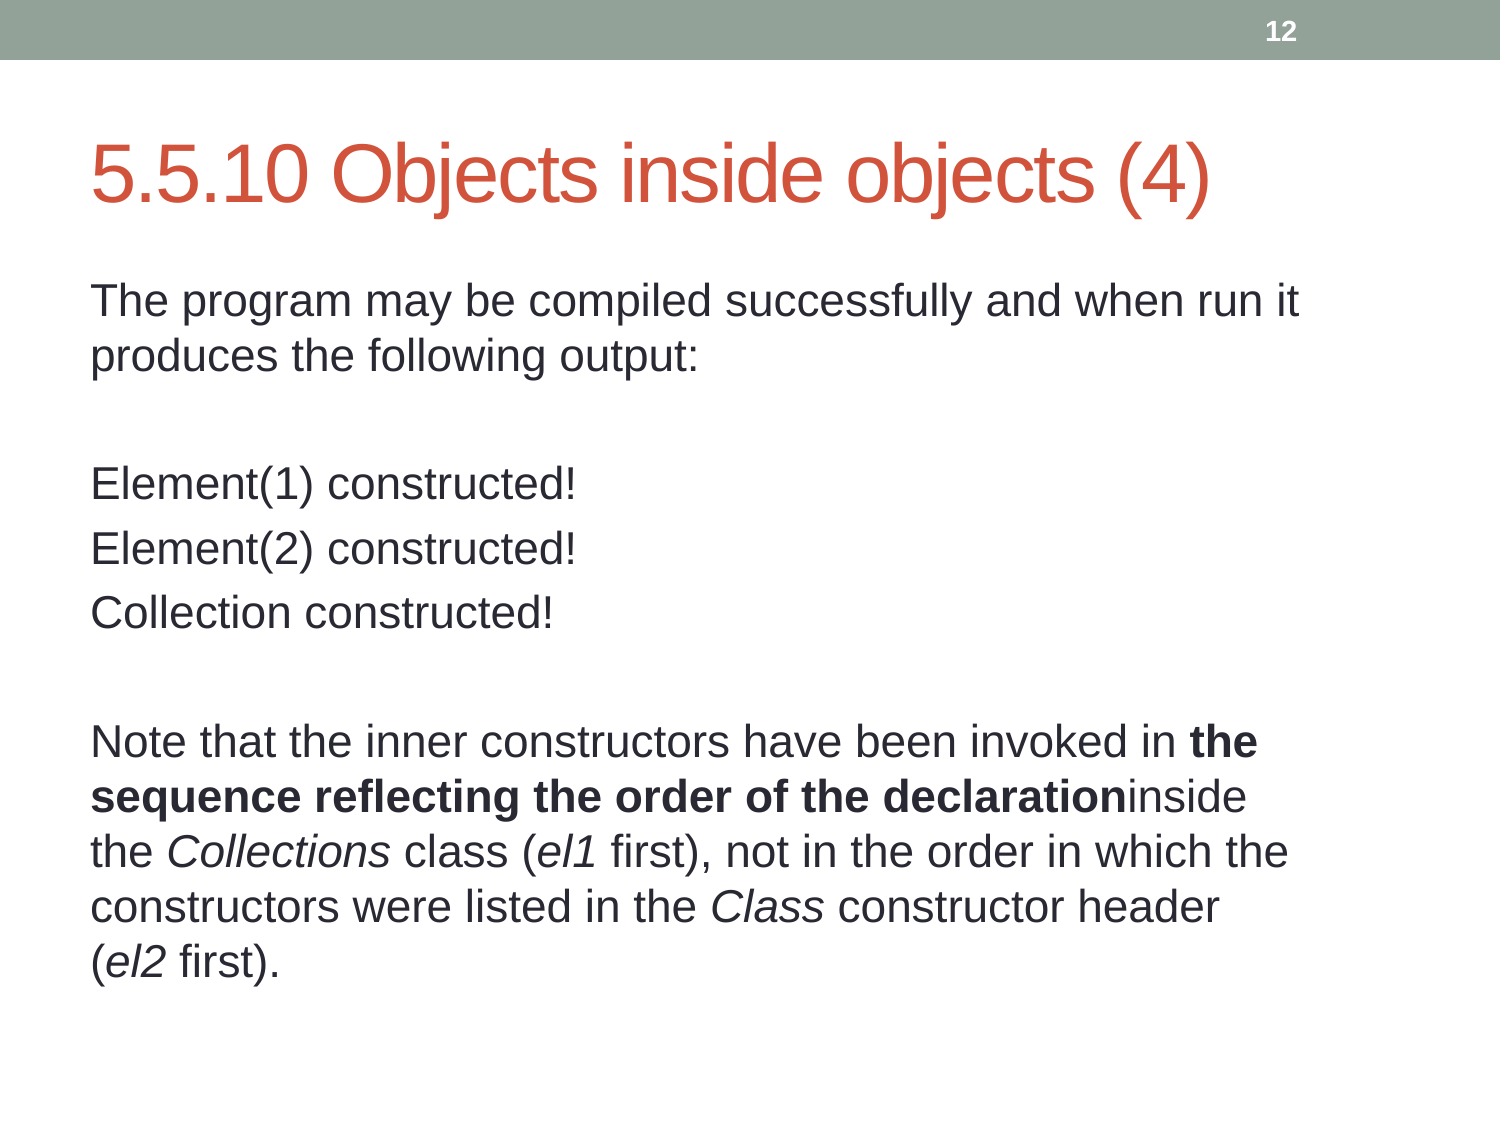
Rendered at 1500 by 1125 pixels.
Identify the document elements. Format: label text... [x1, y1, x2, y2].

slide_number 12 [1250, 3, 1425, 57]
list The program may be compiled successfully and when run it produces the following output: Element(1) constructed! Element(2) constructed! Collection constructed! Note that the inner constructors have been invoked in the sequence reflecting the order of the declarationinside the Collections class (el1 first), not in the order in which the constructors were listed in the Class constructor header (el2 first). [75, 262, 1425, 1063]
title 5.5.10 Objects inside objects (4) [75, 87, 1425, 250]
